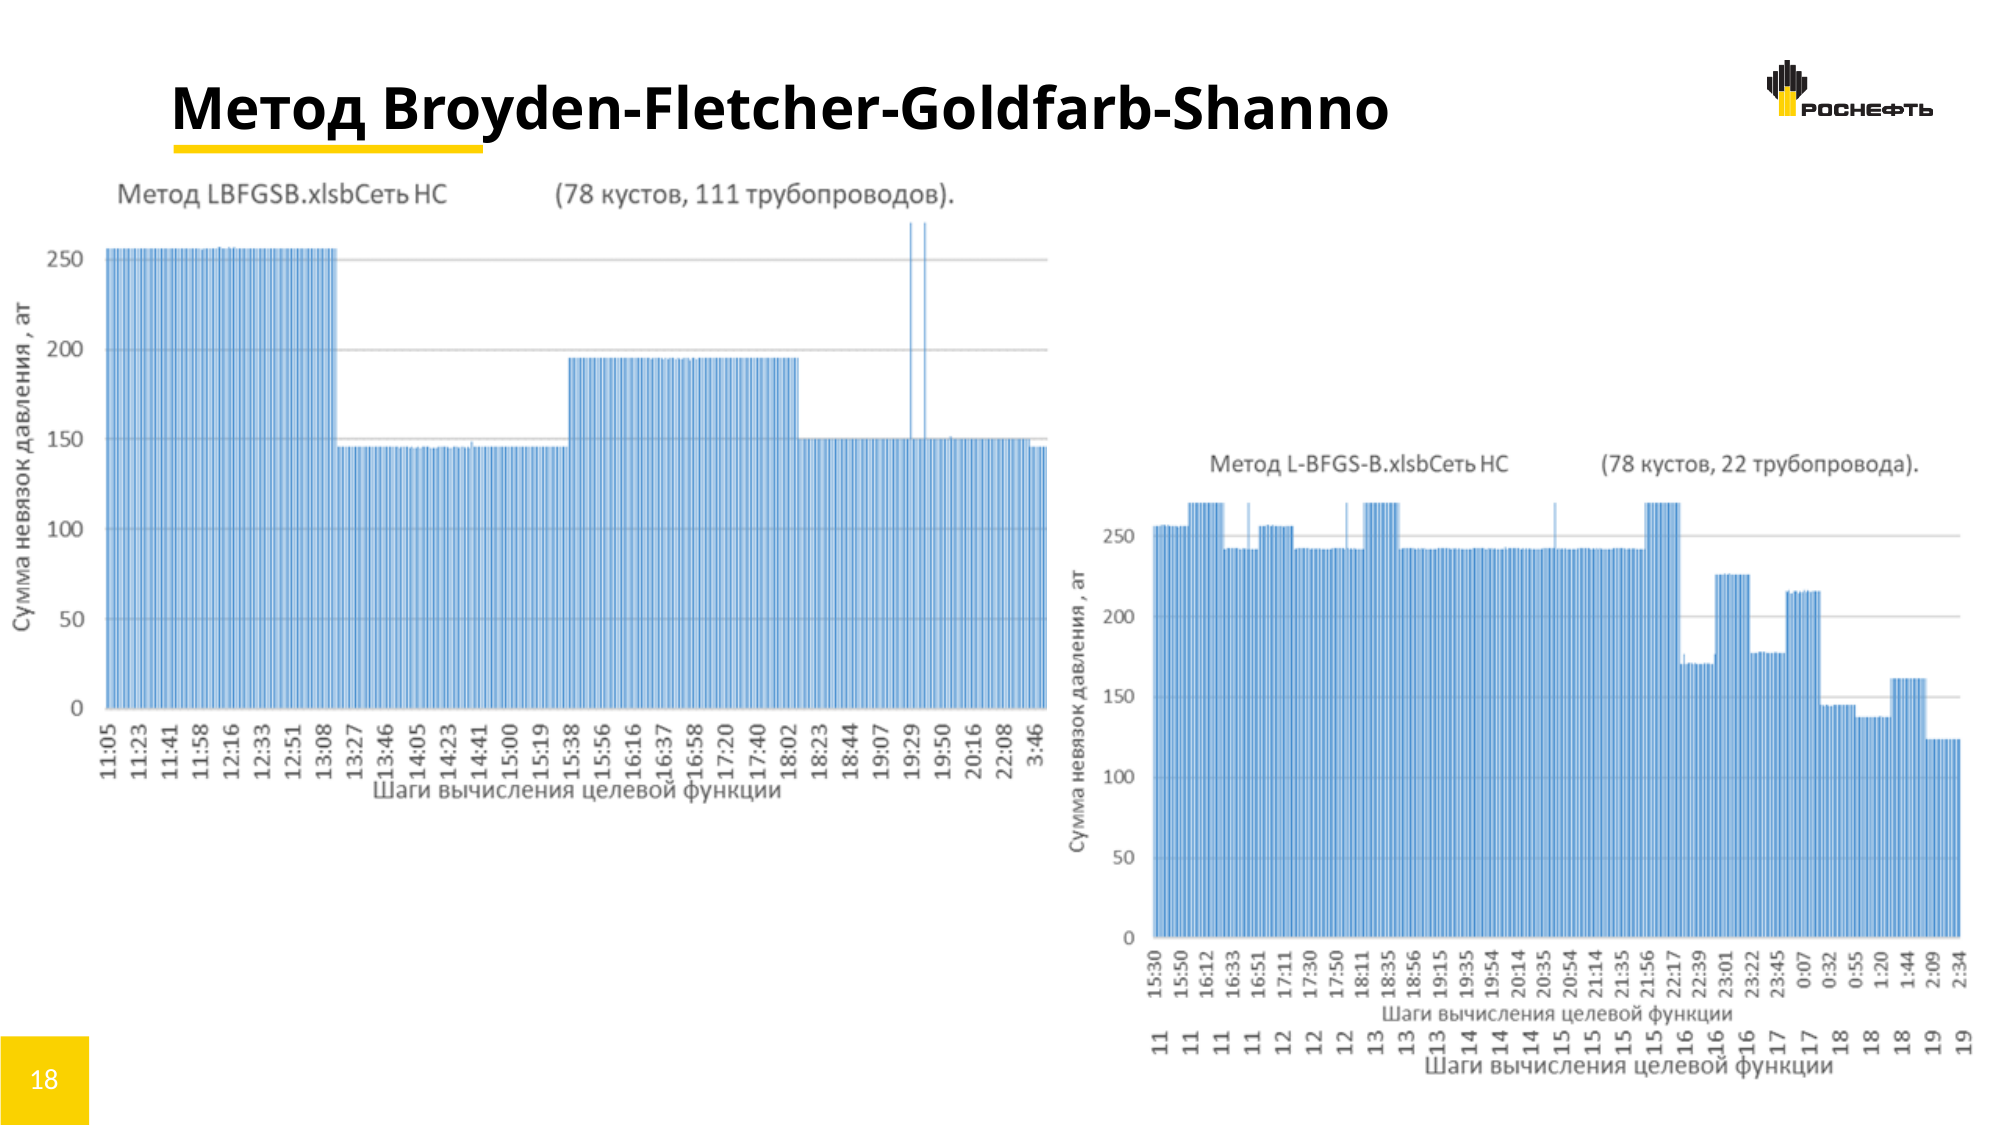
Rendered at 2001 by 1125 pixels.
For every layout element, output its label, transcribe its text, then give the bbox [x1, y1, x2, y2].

text_box [173, 149, 484, 155]
picture [0, 172, 1984, 1081]
text_box Метод Broyden-Fletcher-Goldfarb-Shanno [155, 63, 1941, 149]
